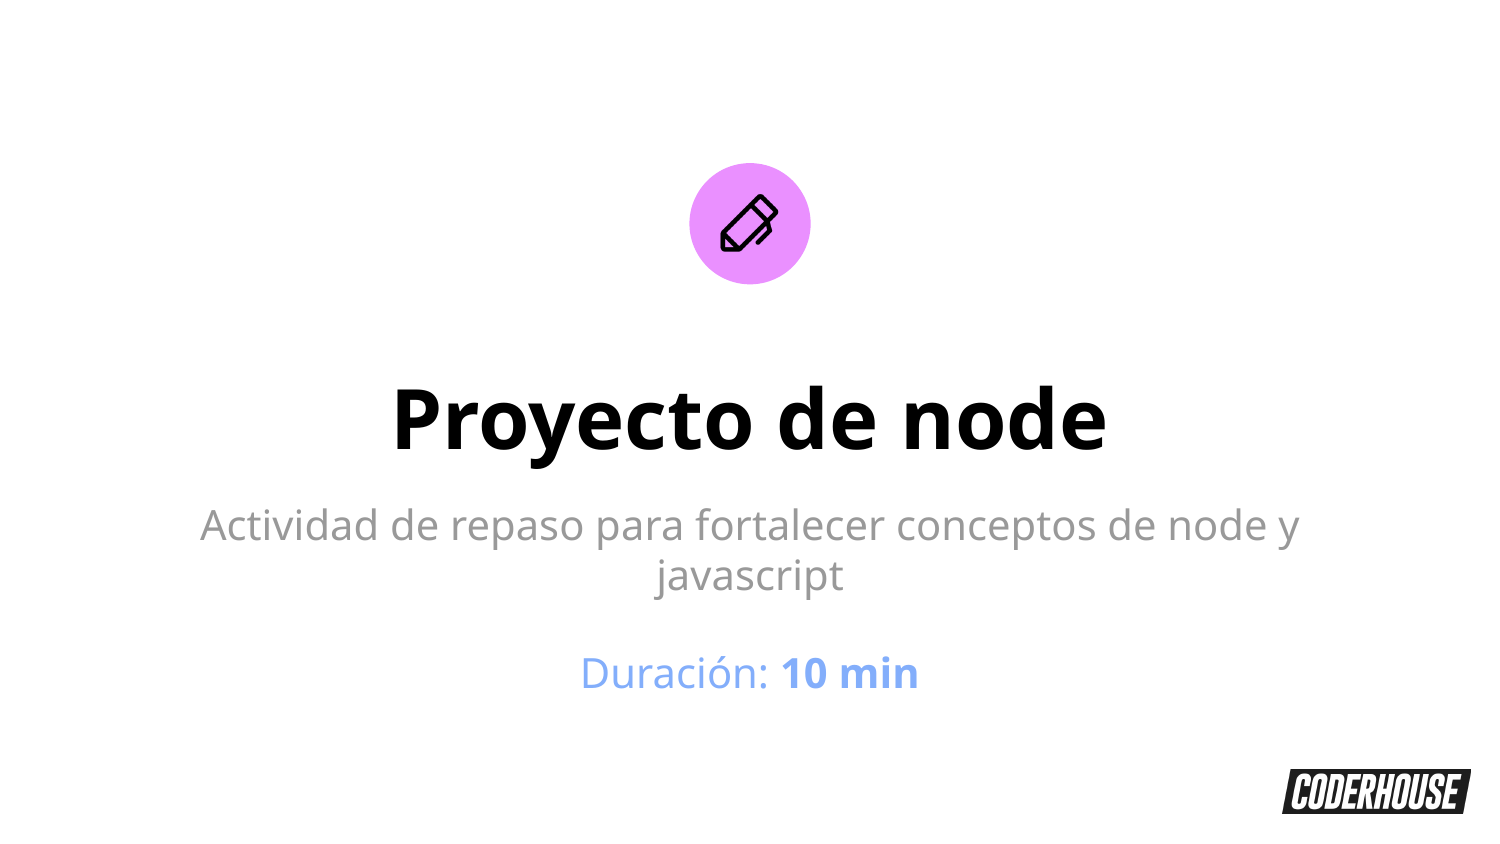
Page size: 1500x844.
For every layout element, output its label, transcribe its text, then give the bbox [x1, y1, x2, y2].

text_box Actividad de repaso para fortalecer conceptos de node y javascript [161, 483, 1339, 614]
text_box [689, 162, 811, 285]
picture [1281, 769, 1471, 814]
text_box Proyecto de node [239, 362, 1261, 483]
text_box Duración: 10 min [161, 631, 1339, 712]
